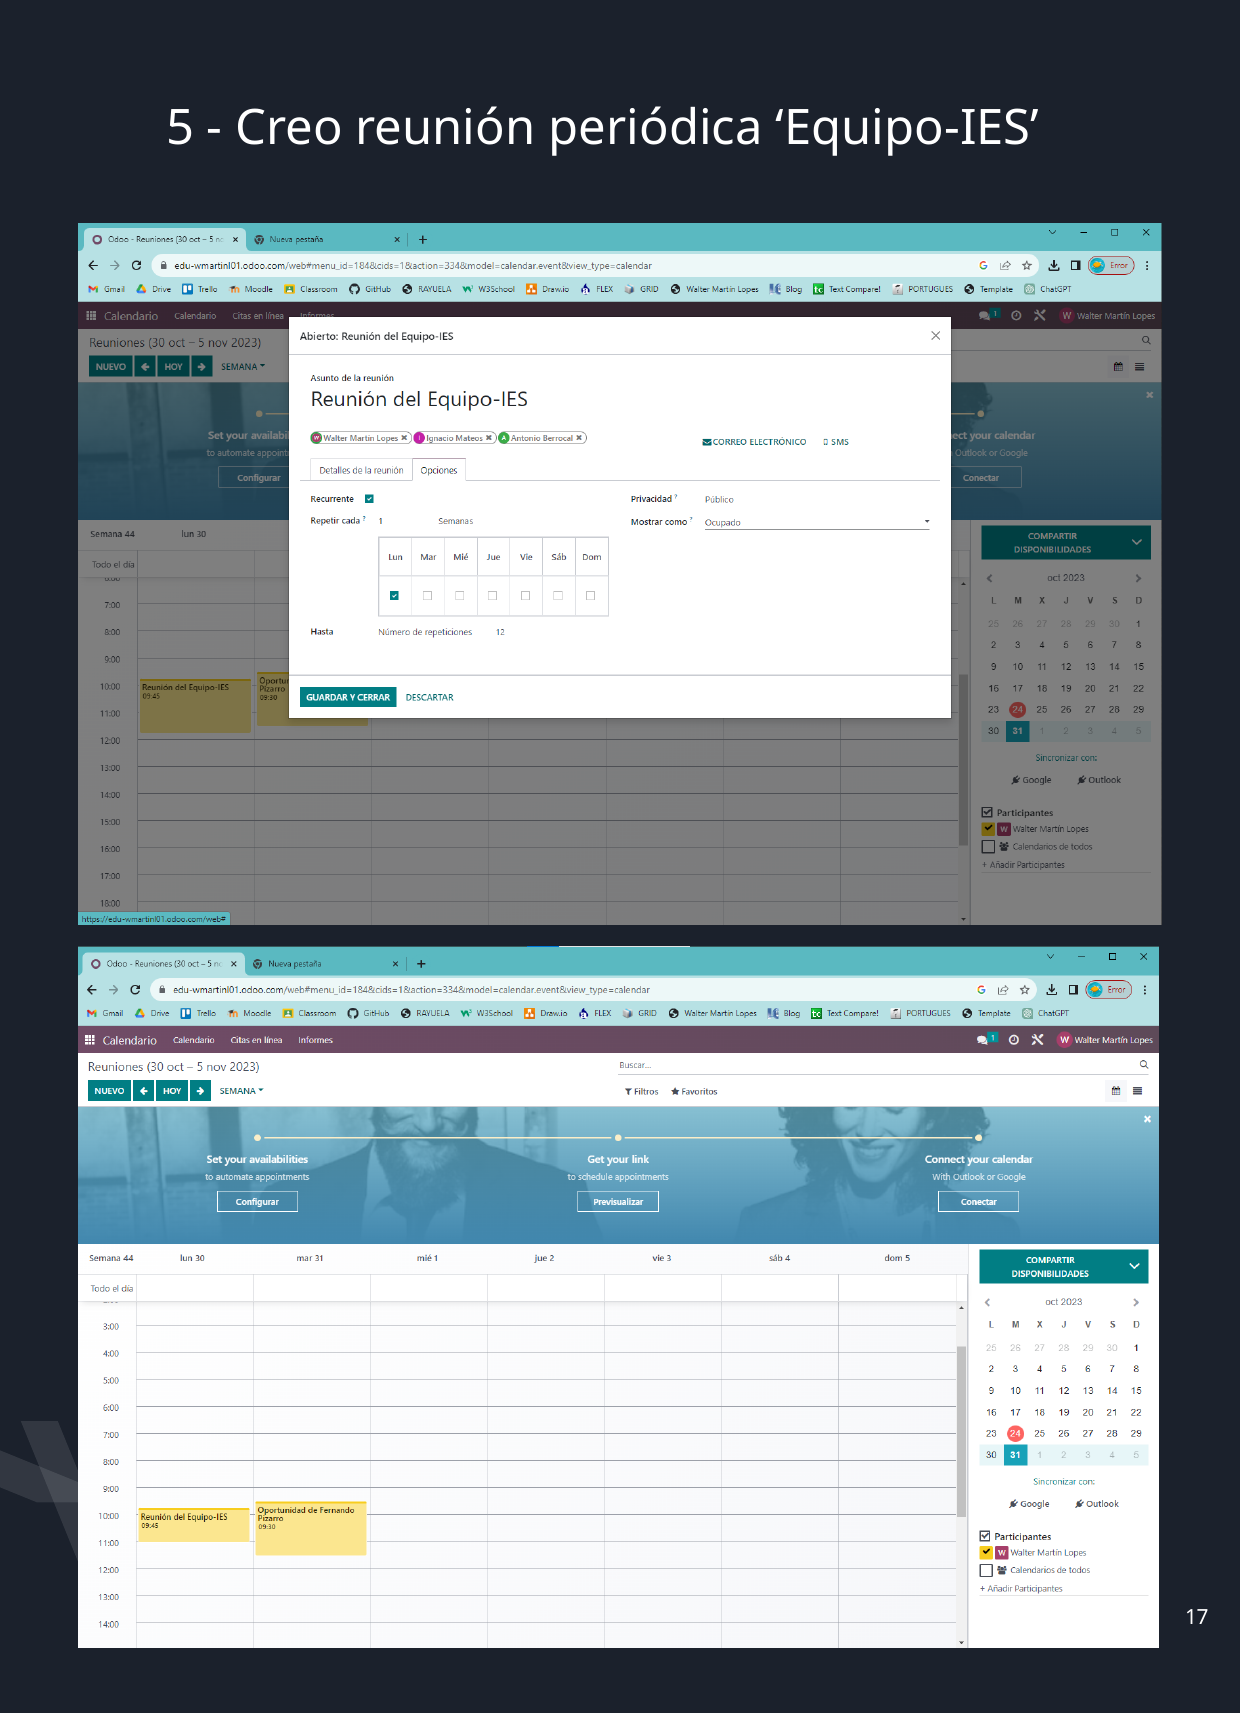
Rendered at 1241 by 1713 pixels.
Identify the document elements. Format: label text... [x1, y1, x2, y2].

title 5 - Creo reunión periódica ‘Equipo-IES’ [150, 81, 1187, 201]
slide_number ‹#› [1149, 1552, 1224, 1684]
picture [77, 946, 1159, 1649]
picture [77, 222, 1162, 925]
